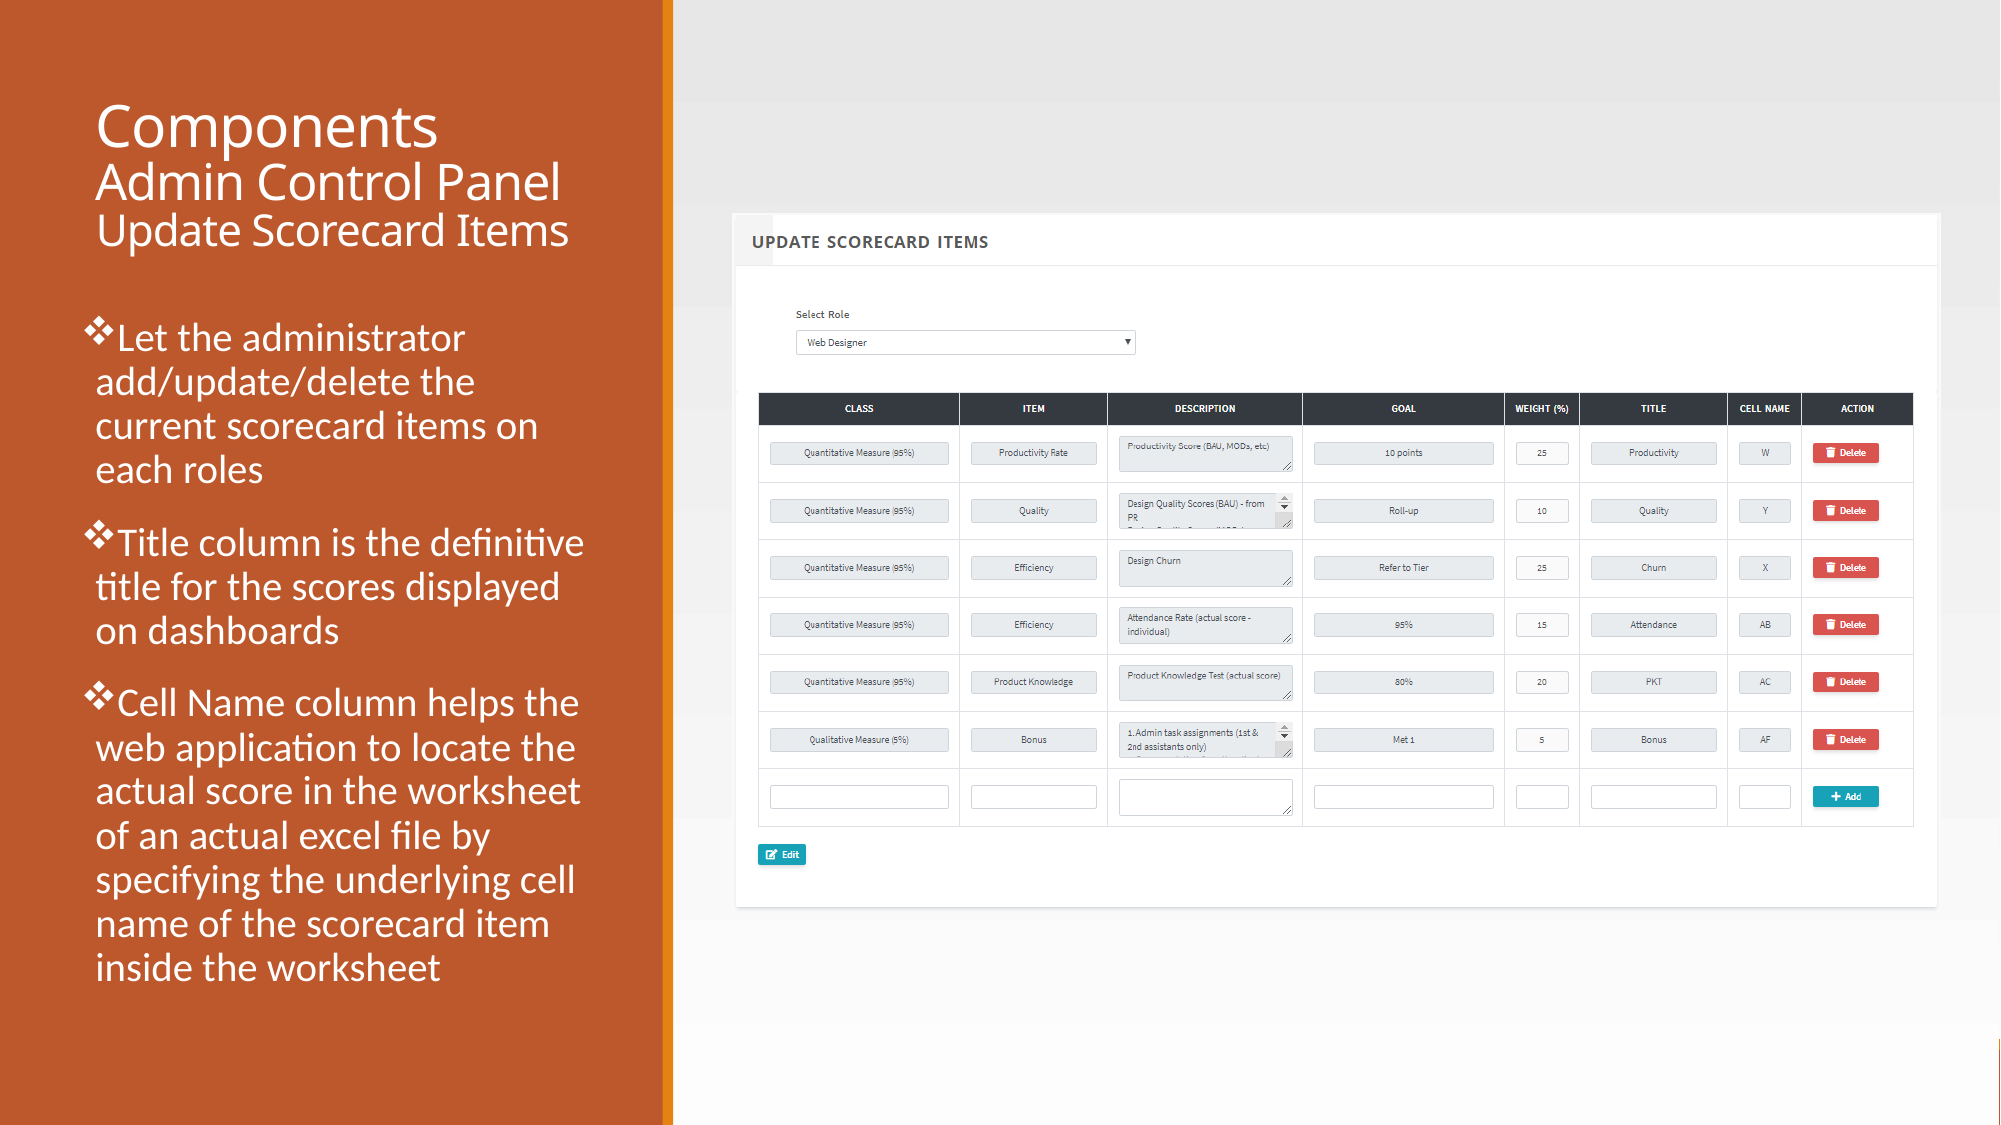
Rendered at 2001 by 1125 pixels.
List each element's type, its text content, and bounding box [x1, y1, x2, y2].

title Components Admin Control Panel Update Scorecard Items [80, 84, 587, 263]
text_box [674, 0, 2000, 1125]
list Let the administrator add/update/delete the current scorecard items on each roles Title column is the definitive title for the scores displayed on dashboards Cell Name column helps the web application to locate the actual score in the worksheet of an actual excel file by specifying the underlying cell name of the scorecard item inside the worksheet [80, 308, 587, 1041]
text_box [0, 0, 661, 1125]
picture [731, 212, 1941, 913]
text_box [661, 0, 674, 1125]
